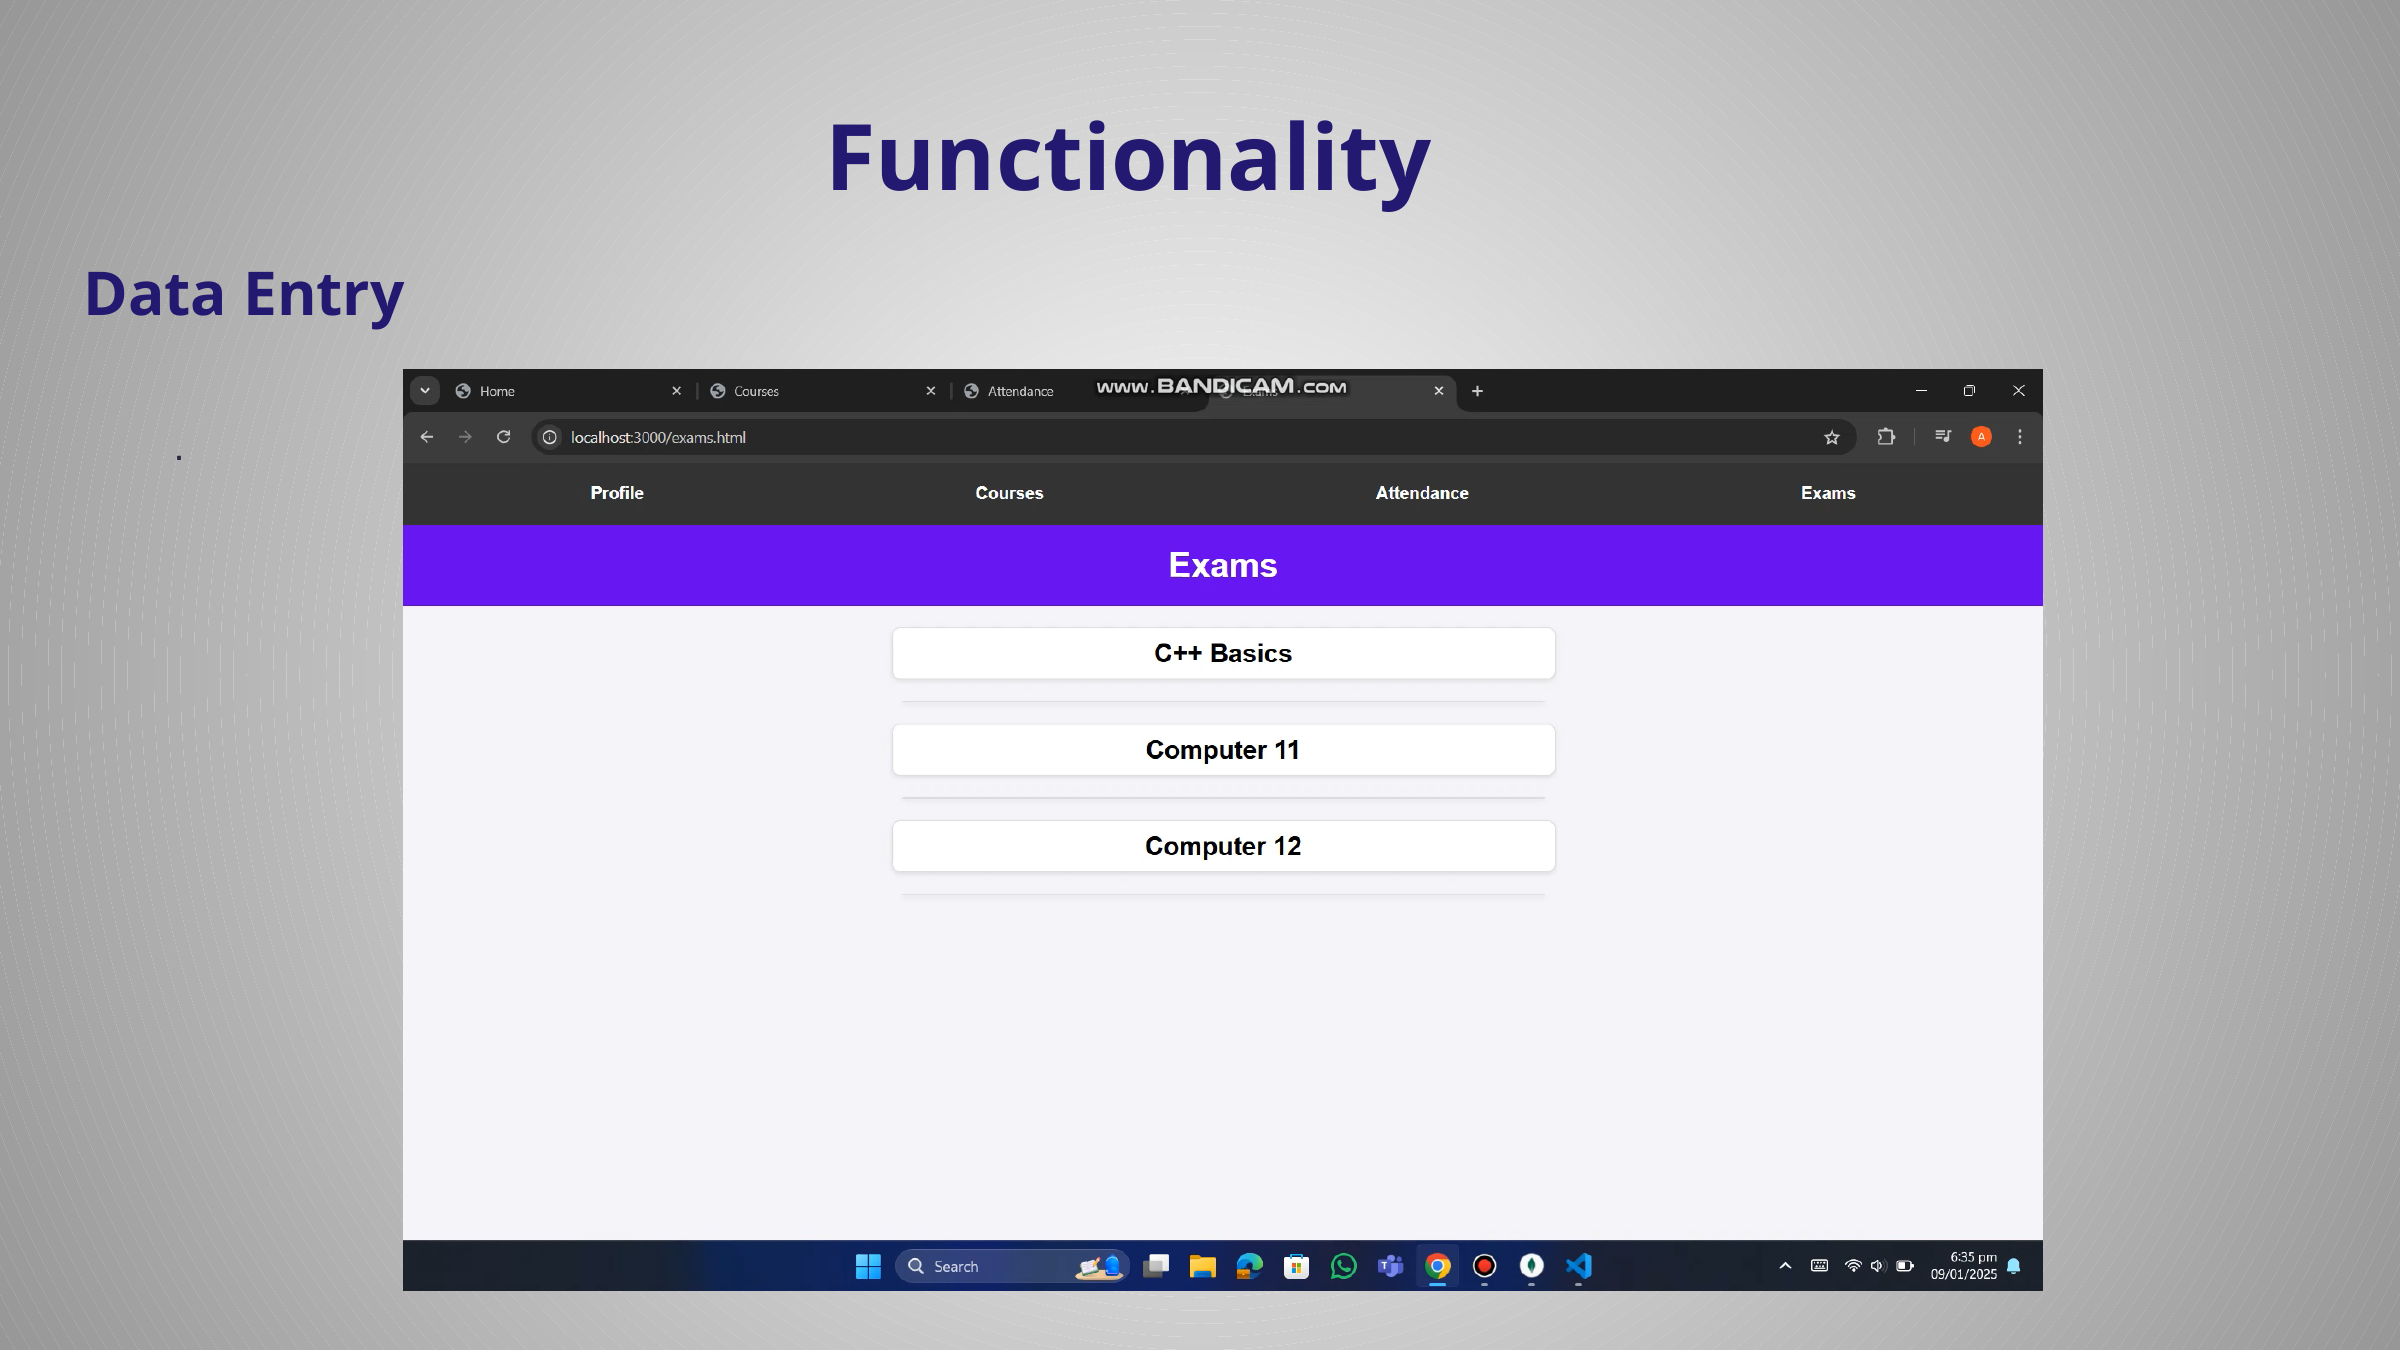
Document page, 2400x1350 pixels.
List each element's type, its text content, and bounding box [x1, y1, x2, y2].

text_box . [158, 401, 200, 477]
text_box Data Entry [83, 270, 549, 329]
text_box Functionality [810, 85, 1447, 217]
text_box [402, 368, 2044, 1292]
